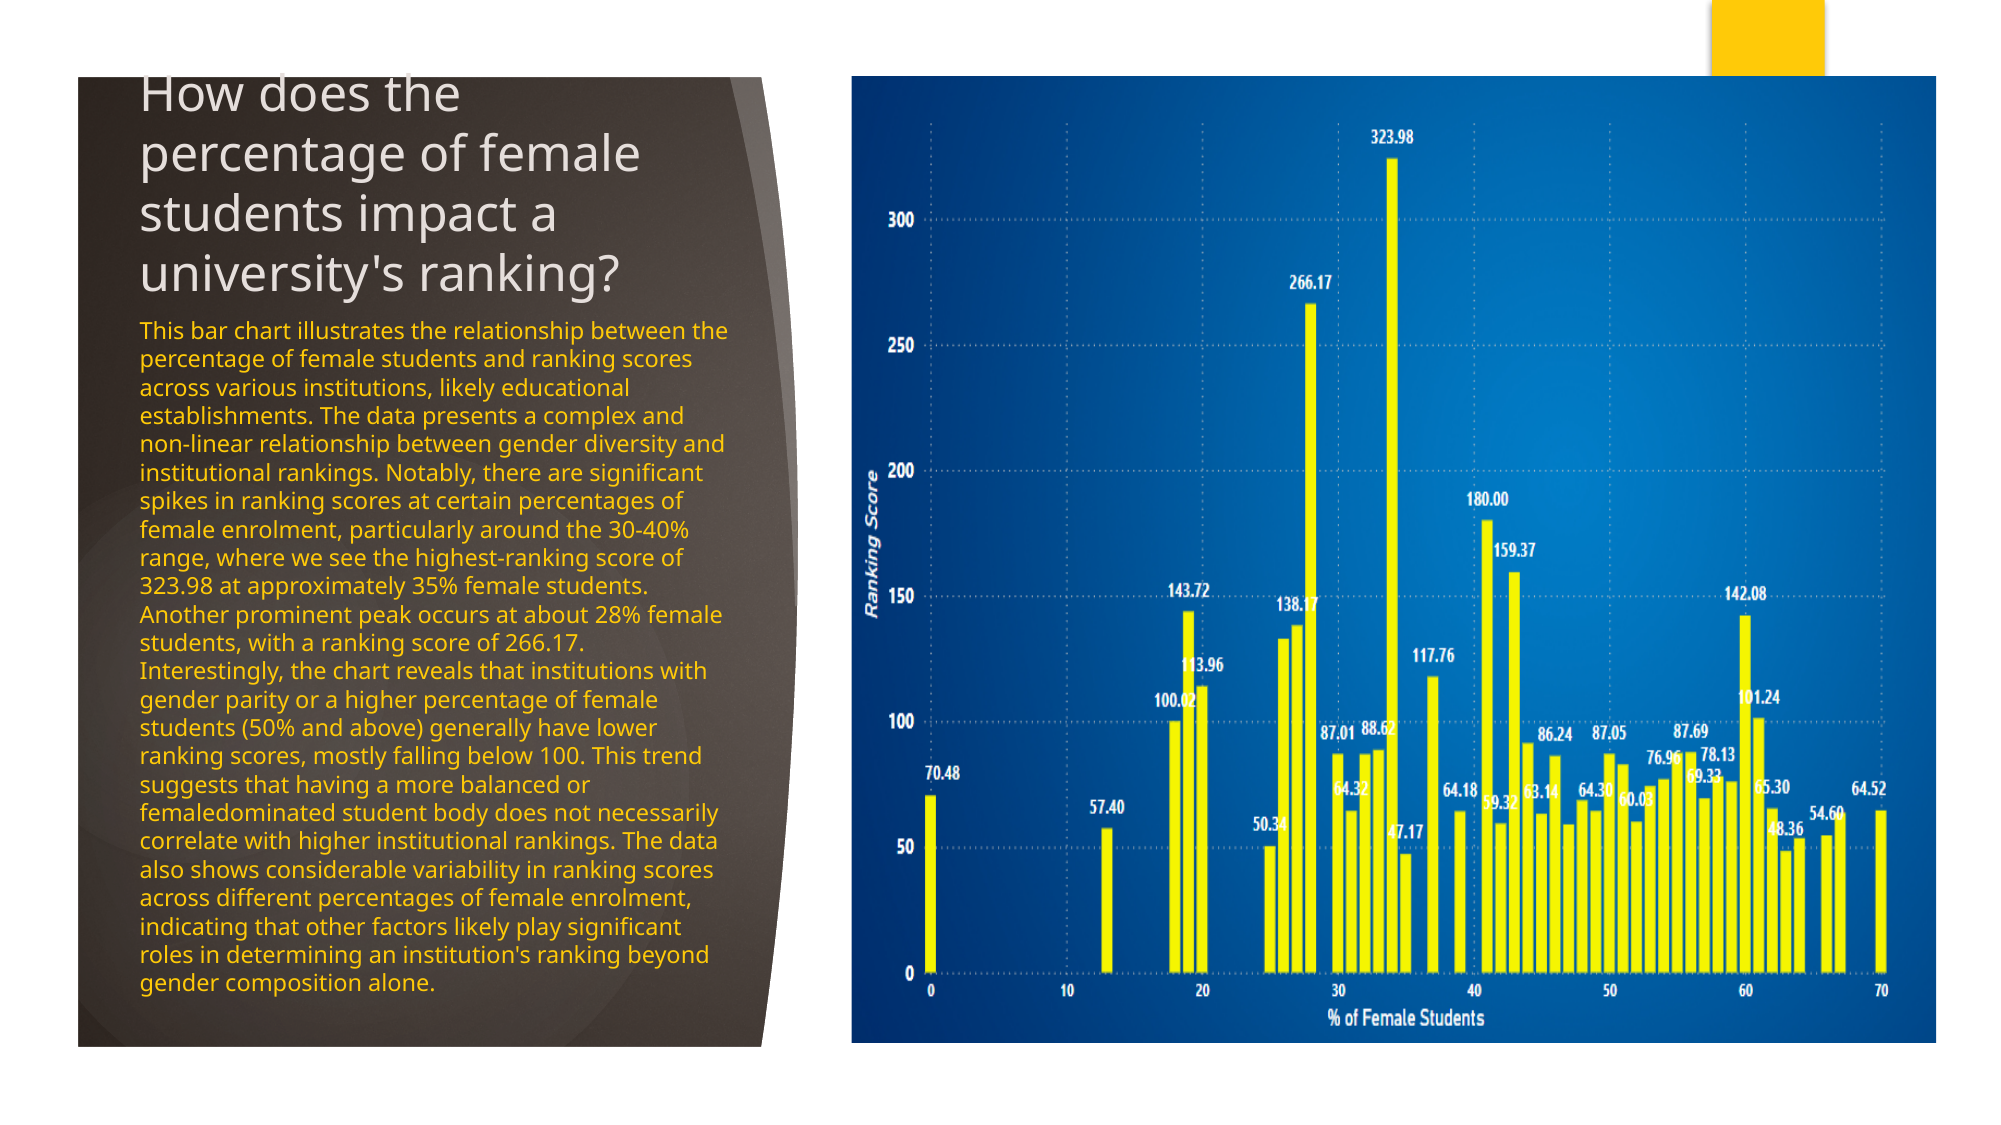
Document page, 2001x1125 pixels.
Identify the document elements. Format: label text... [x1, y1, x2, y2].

title How does the percentage of female students impact a university's ranking? [124, 115, 723, 308]
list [851, 75, 1937, 1044]
list This bar chart illustrates the relationship between the percentage of female students and ranking scores across various institutions, likely educational establishments. The data presents a complex and non-linear relationship between gender diversity and institutional rankings. Notably, there are significant spikes in ranking scores at certain percentages of female enrolment, particularly around the 30-40% range, where we see the highest-ranking score of 323.98 at approximately 35% female students. Another prominent peak occurs at about 28% female students, with a ranking score of 266.17. Interestingly, the chart reveals that institutions with gender parity or a higher percentage of female students (50% and above) generally have lower ranking scores, mostly falling below 100. This trend suggests that having a more balanced or femaledominated student body does not necessarily correlate with higher institutional rankings. The data also shows considerable variability in ranking scores across different percentages of female enrolment, indicating that other factors likely play significant roles in determining an institution's ranking beyond gender composition alone. [124, 308, 750, 1027]
